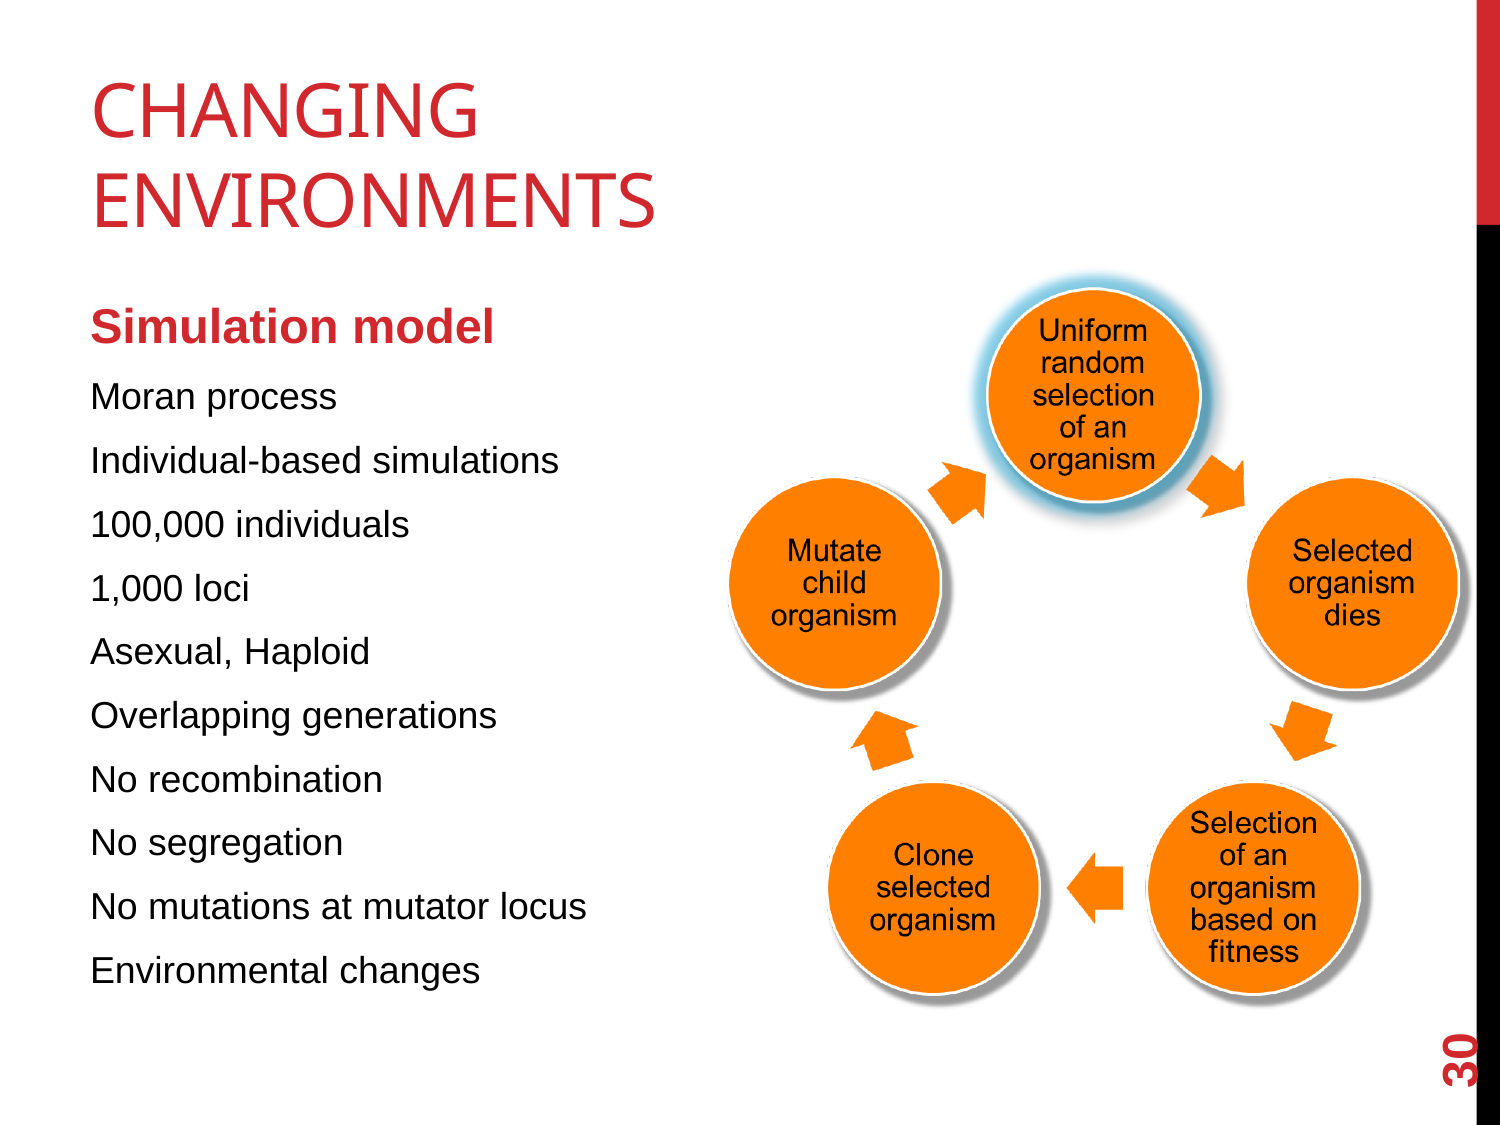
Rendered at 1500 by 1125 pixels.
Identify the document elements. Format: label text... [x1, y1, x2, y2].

list Simulation model Moran process Individual-based simulations 100,000 individuals 1,000 loci Asexual, Haploid Overlapping generations No recombination No segregation No mutations at mutator locus Environmental changes [75, 287, 644, 1005]
title Changing environments [75, 25, 1025, 250]
picture [645, 254, 1500, 1012]
slide_number 30 [1427, 1017, 1488, 1104]
